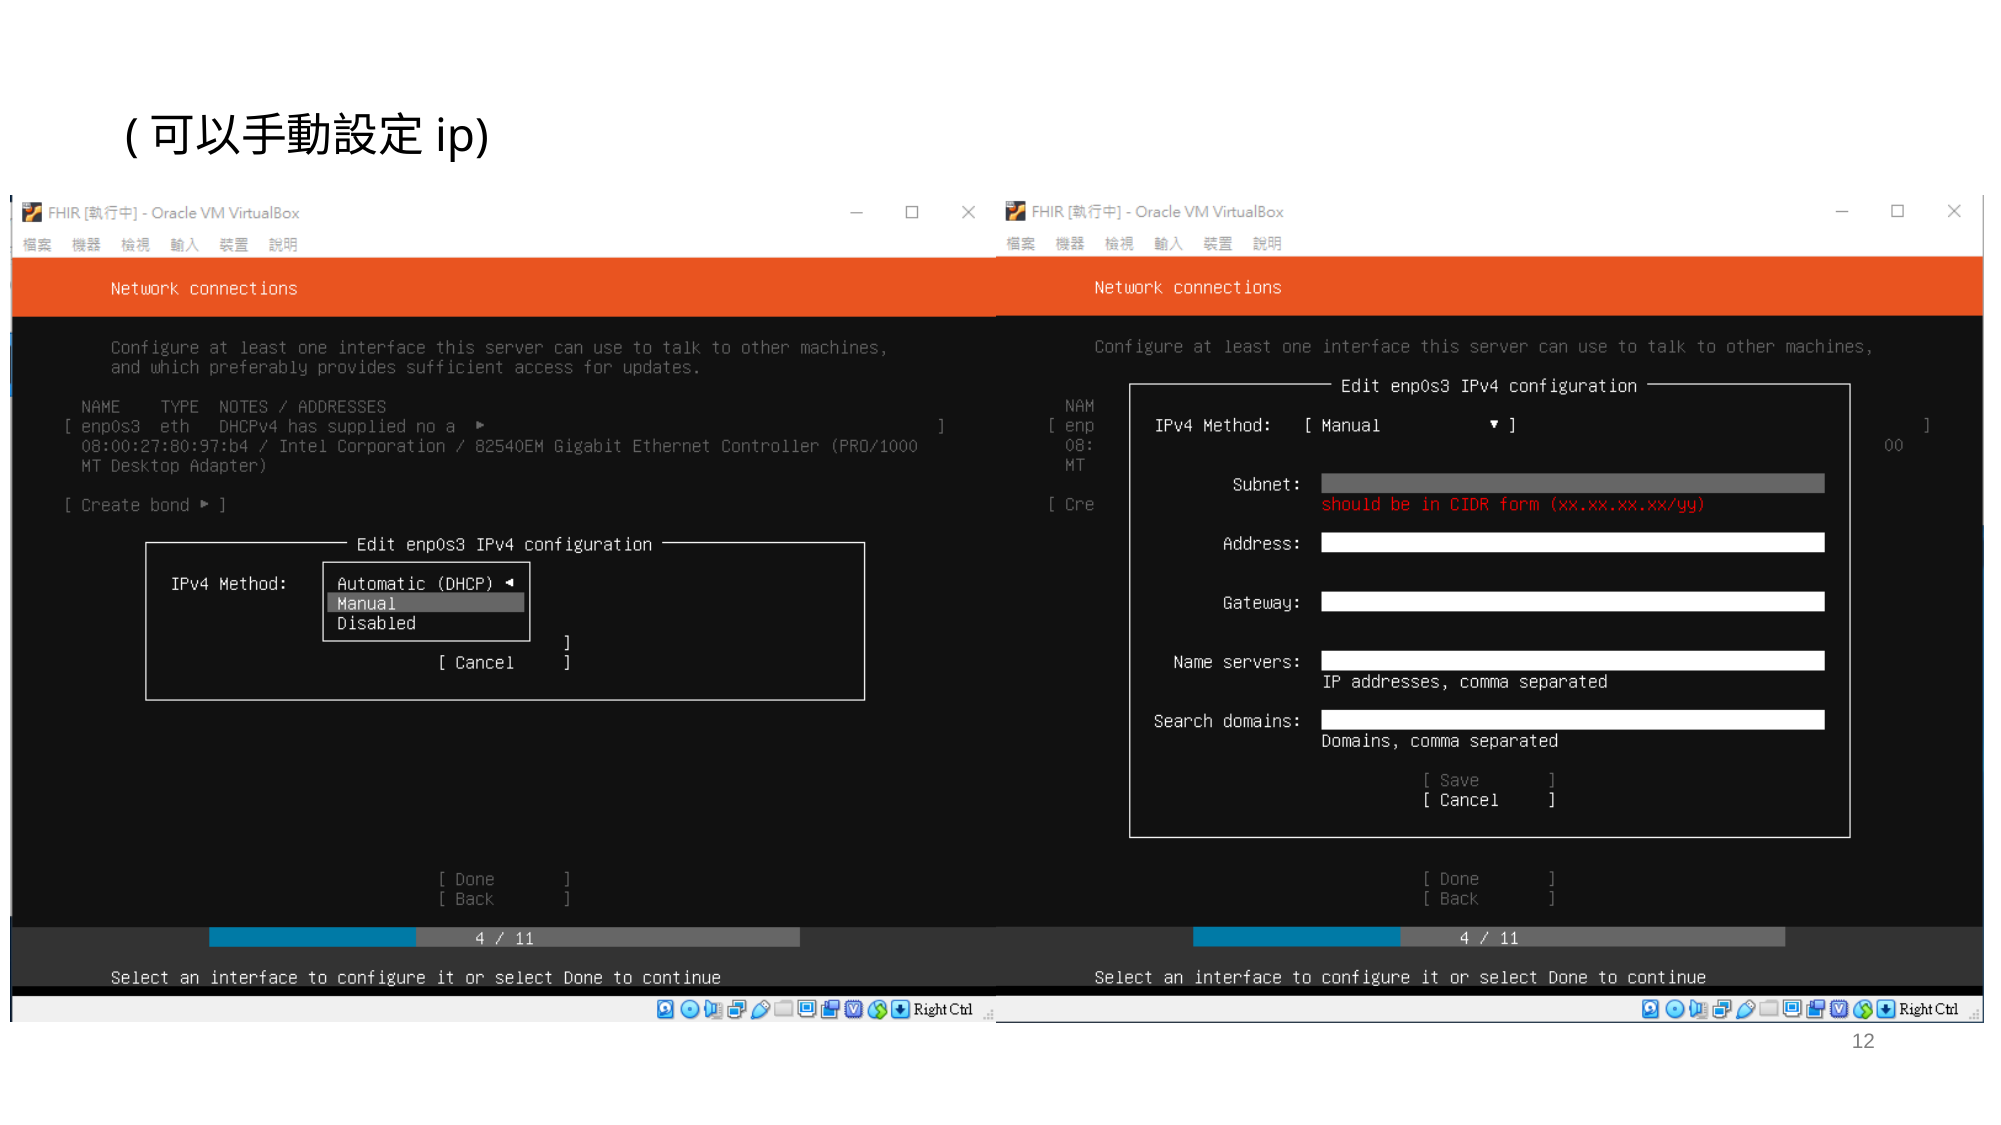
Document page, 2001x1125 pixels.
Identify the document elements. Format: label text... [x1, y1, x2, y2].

title (可以手動設定ip) [109, 0, 1890, 169]
slide_number 12 [1412, 1023, 1890, 1057]
picture [10, 195, 1984, 1023]
